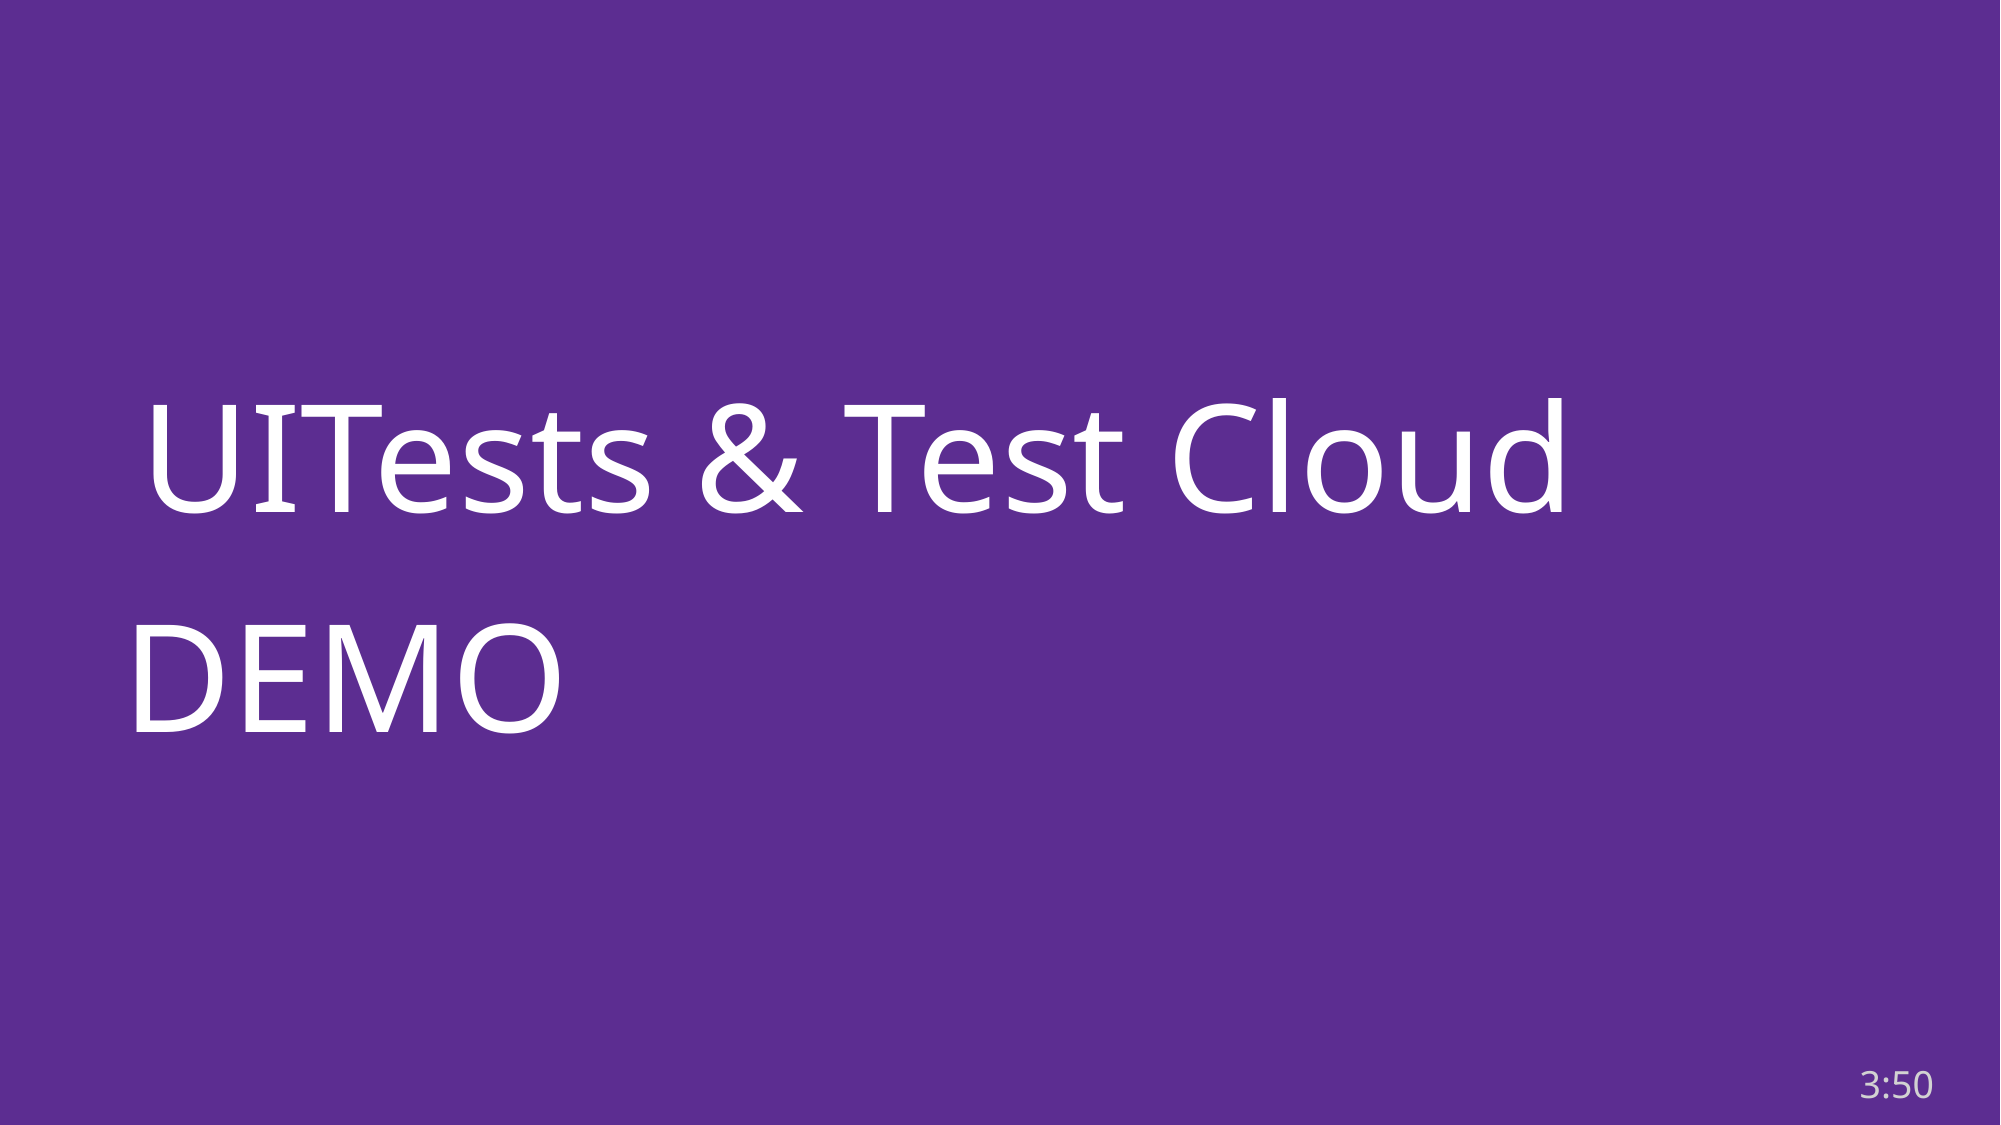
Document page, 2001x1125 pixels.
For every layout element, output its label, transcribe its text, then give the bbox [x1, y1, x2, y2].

title UITests & Test Cloud [118, 120, 1882, 563]
text_box 3:50 [1837, 1047, 1957, 1125]
